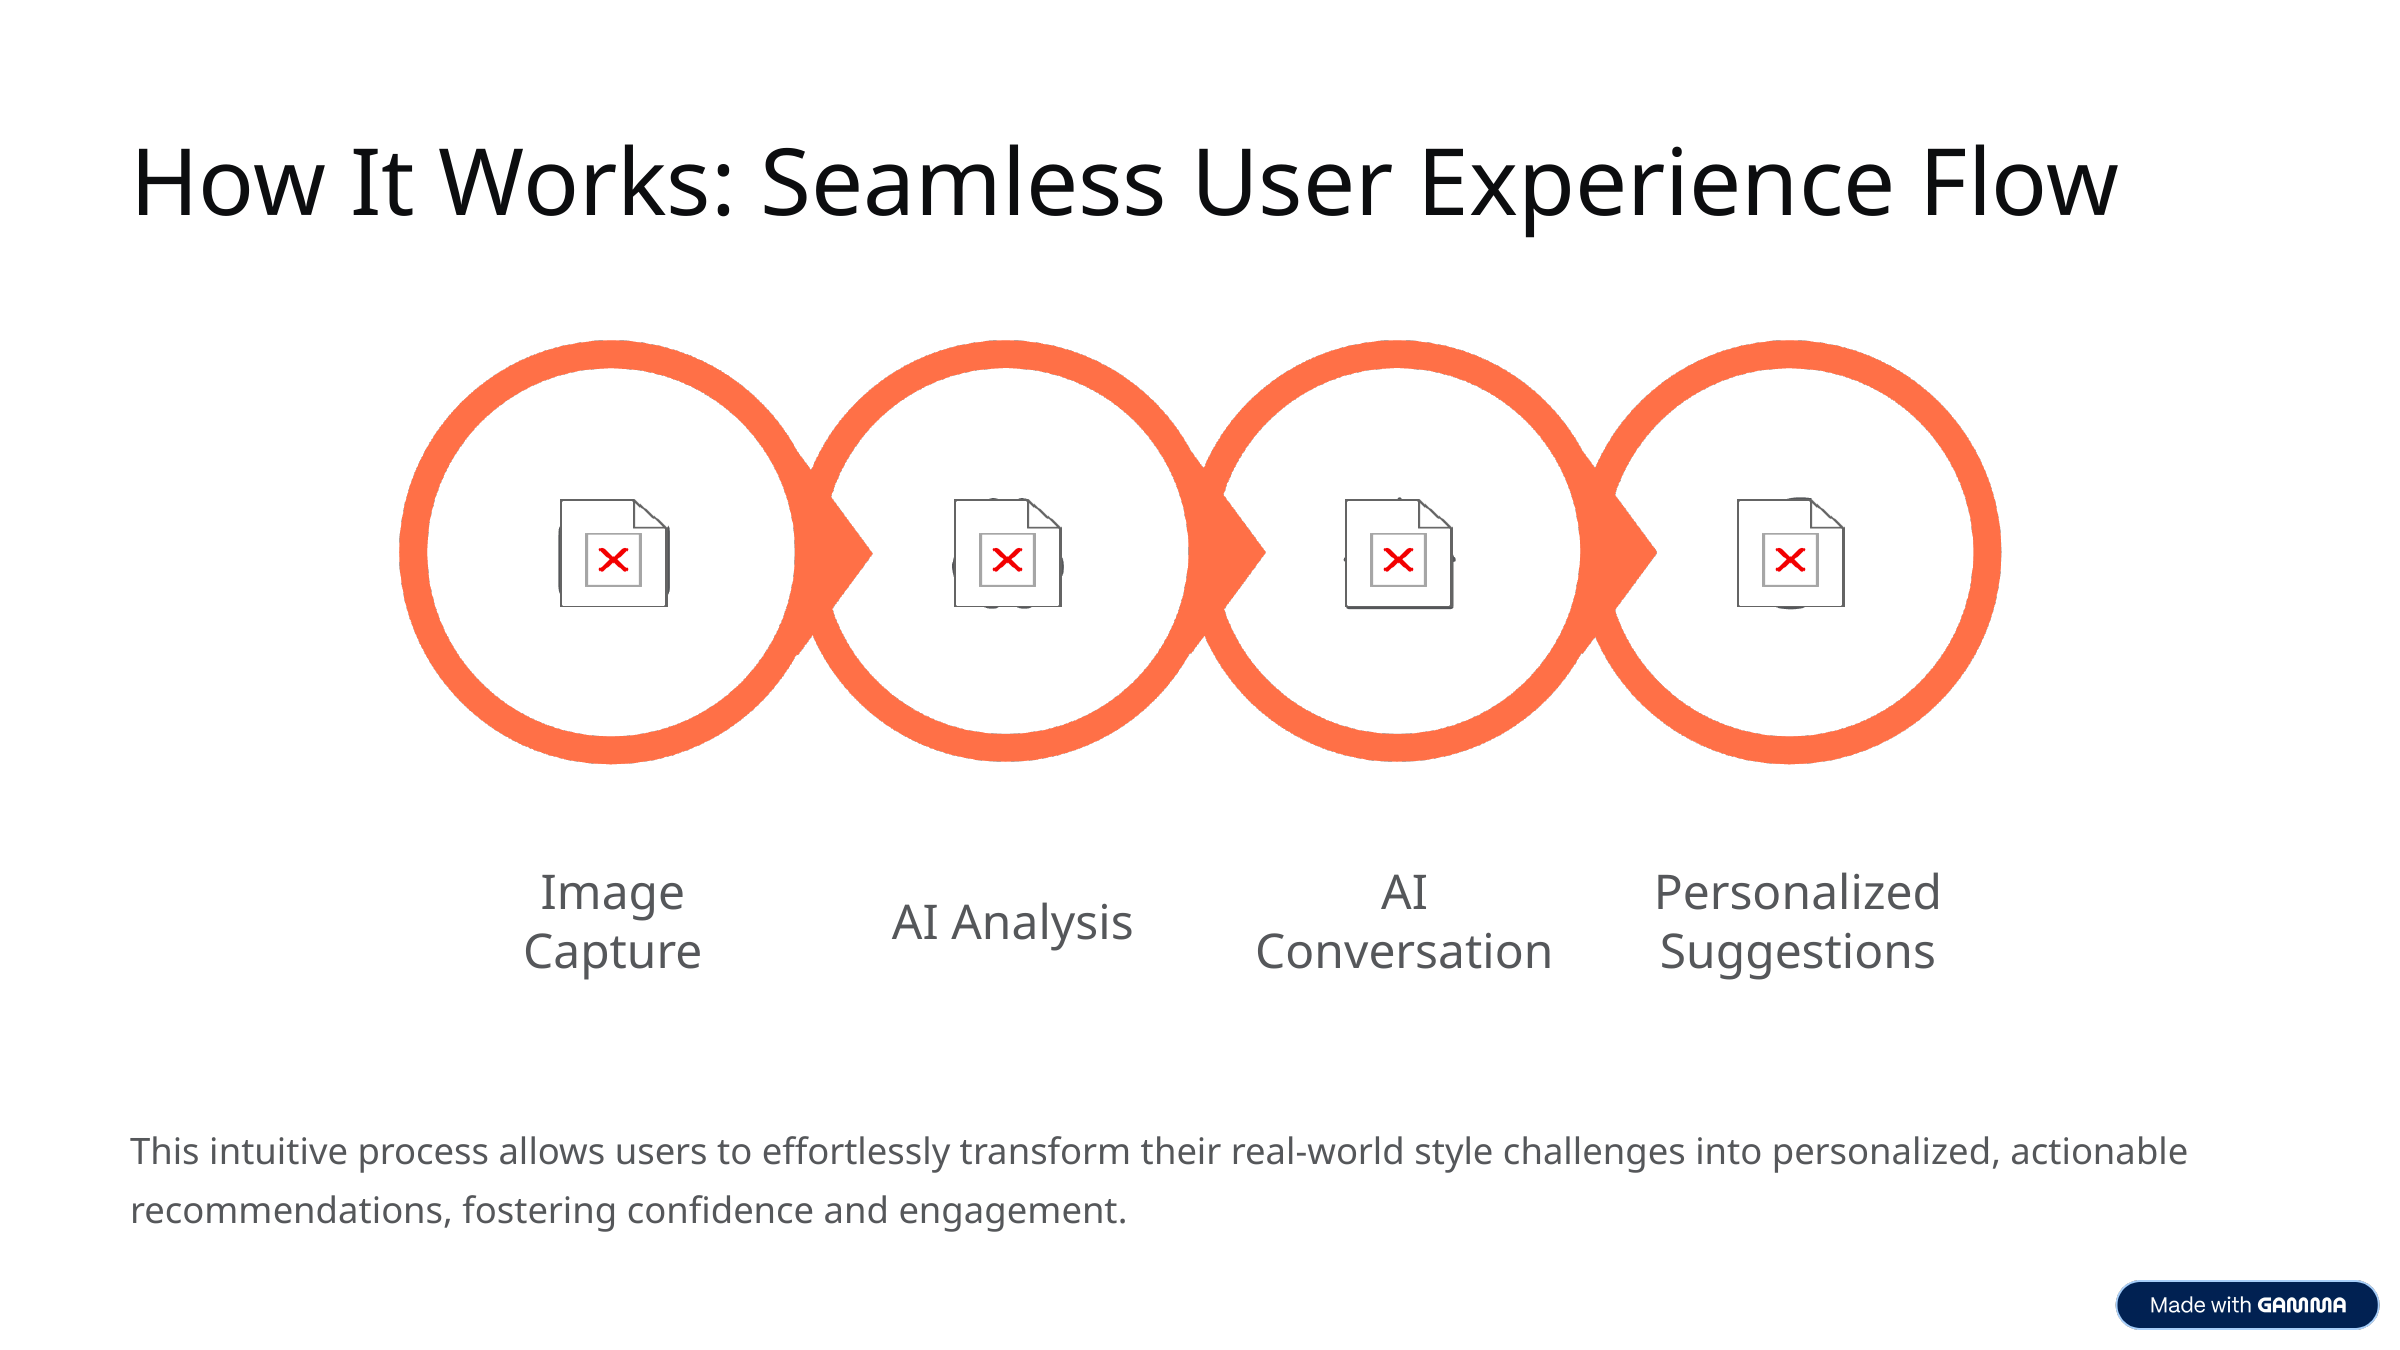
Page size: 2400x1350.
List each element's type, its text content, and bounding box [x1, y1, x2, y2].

picture [367, 309, 2032, 1071]
picture [2106, 1271, 2389, 1339]
text_box How It Works: Seamless User Experience Flow [130, 118, 2181, 235]
text_box This intuitive process allows users to effortlessly transform their real-world style challenges into personalized, actionable recommendations, fostering confidence and engagement. [130, 1112, 2270, 1232]
